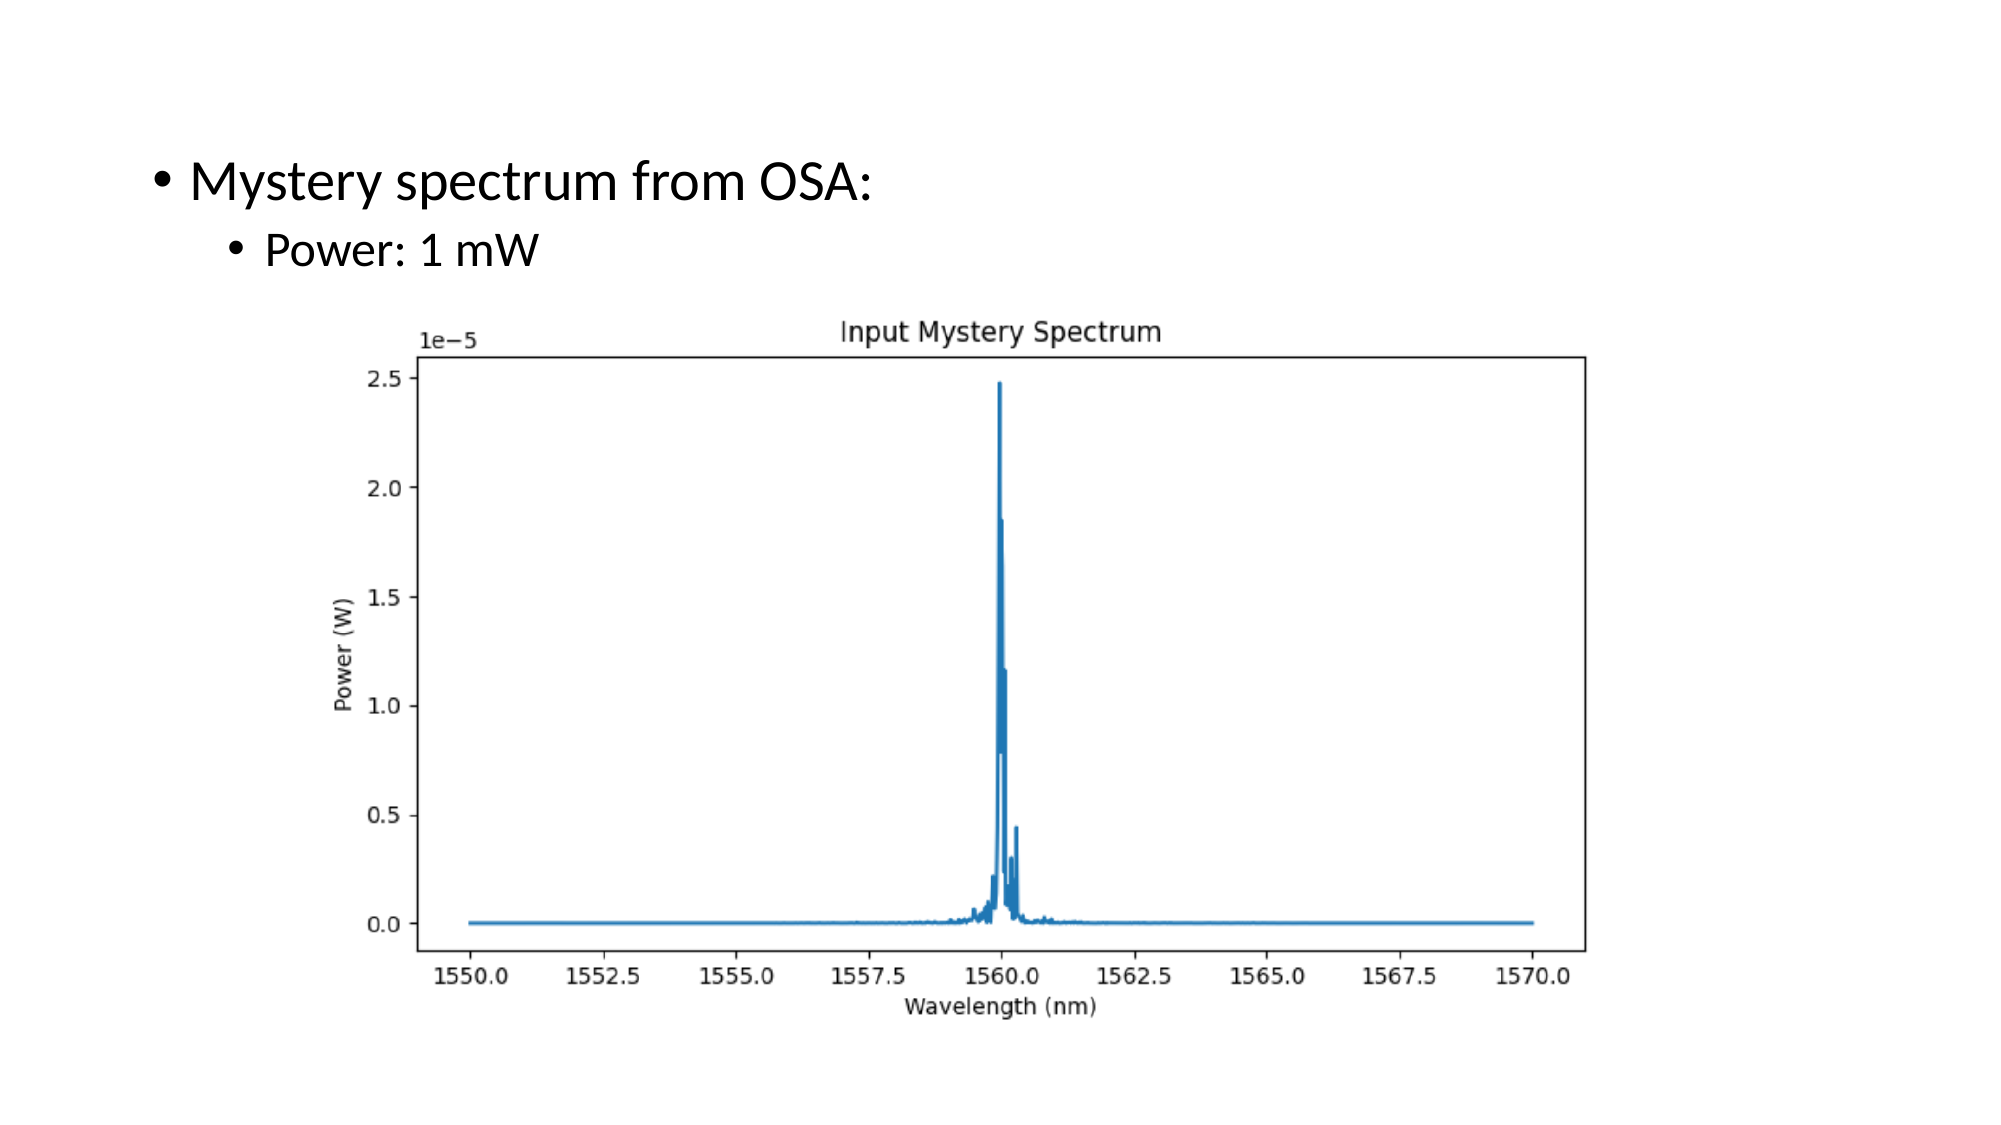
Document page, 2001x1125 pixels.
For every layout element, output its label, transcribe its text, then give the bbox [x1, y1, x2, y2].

list Mystery spectrum from OSA: Power: 1 mW [137, 142, 1863, 885]
picture [310, 291, 1626, 1033]
